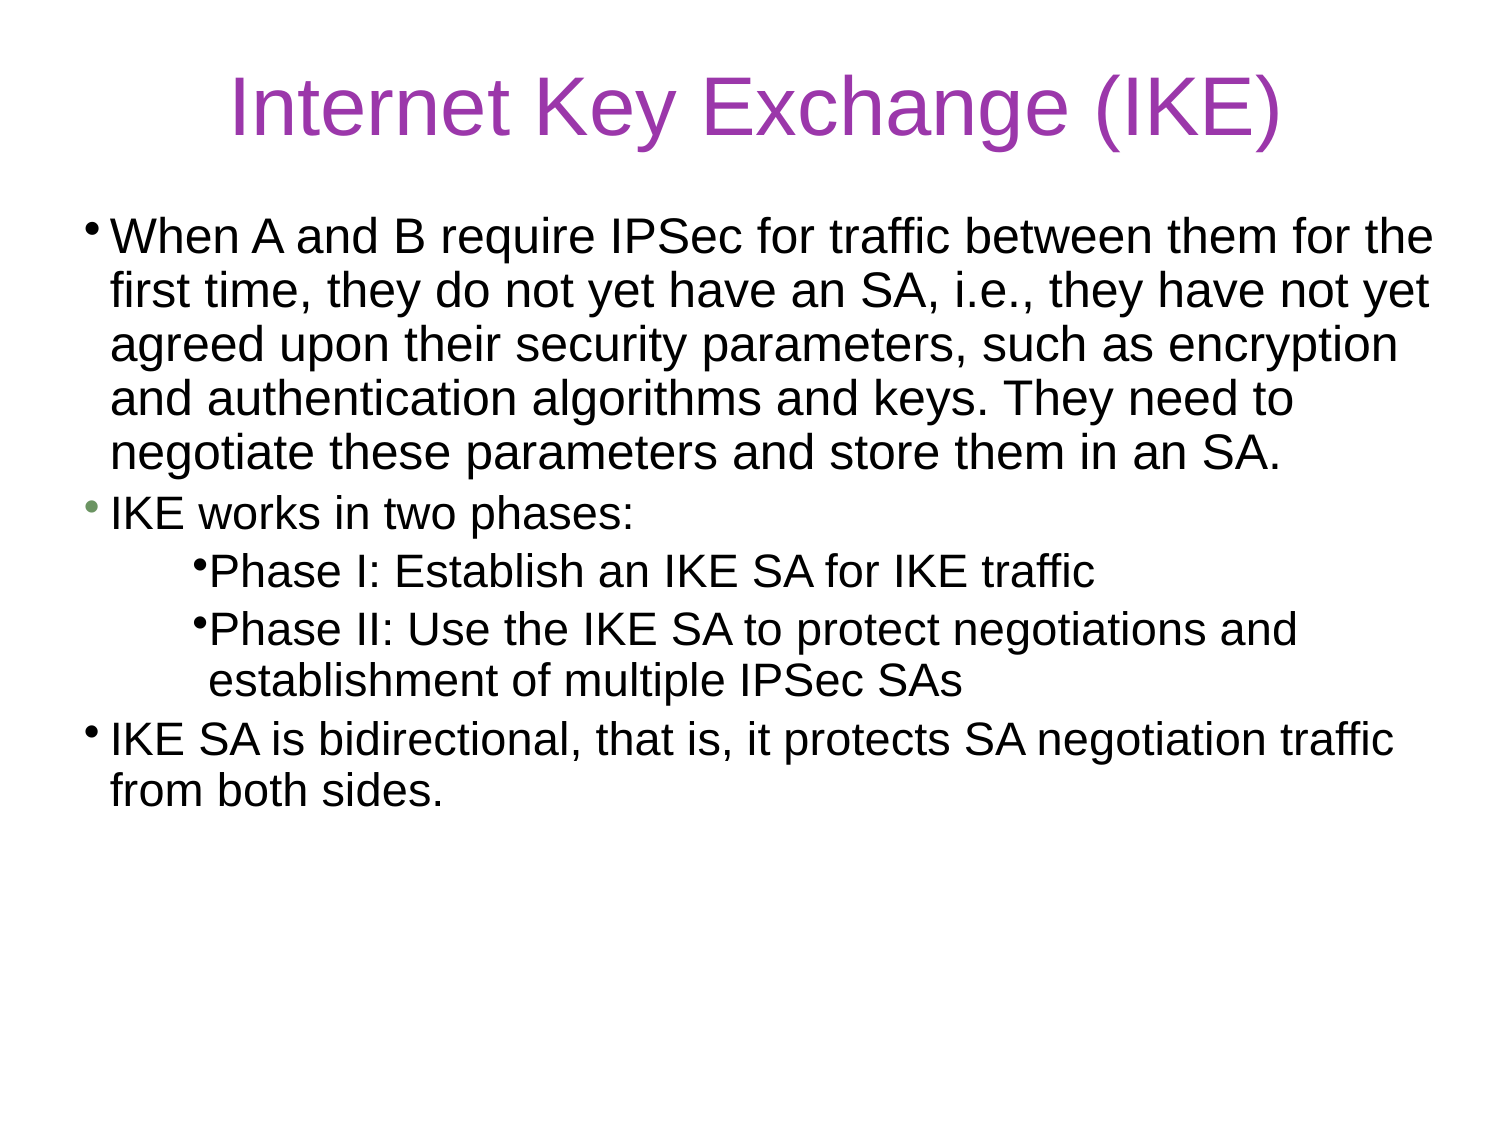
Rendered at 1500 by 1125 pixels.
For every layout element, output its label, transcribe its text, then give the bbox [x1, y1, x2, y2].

list When A and B require IPSec for traffic between them for the first time, they do not yet have an SA, i.e., they have not yet agreed upon their security parameters, such as encryption and authentication algorithms and keys. They need to negotiate these parameters and store them in an SA. IKE works in two phases: Phase I: Establish an IKE SA for IKE traffic Phase II: Use the IKE SA to protect negotiations and establishment of multiple IPSec SAs IKE SA is bidirectional, that is, it protects SA negotiation traffic from both sides. [52, 196, 1459, 1107]
title Internet Key Exchange (IKE) [52, 30, 1459, 174]
